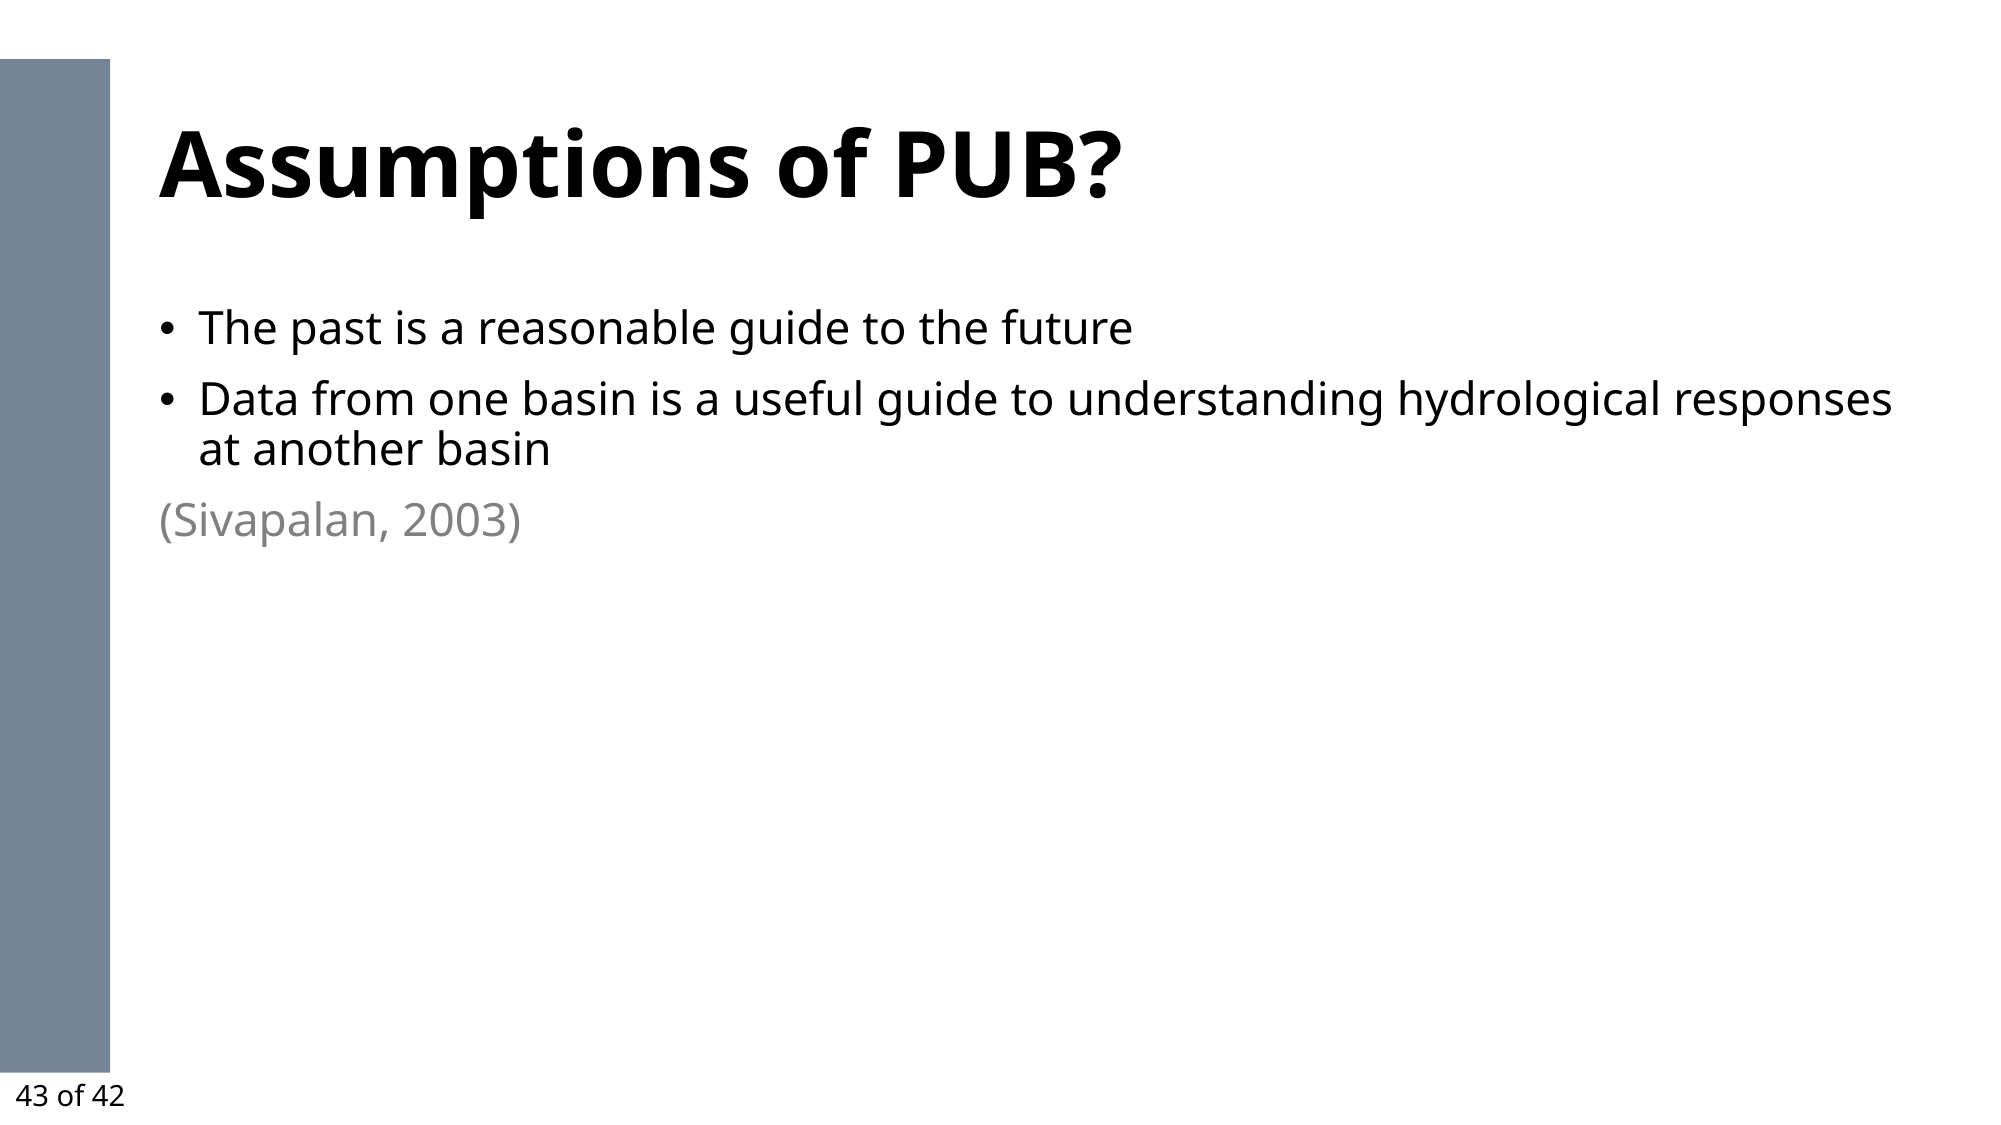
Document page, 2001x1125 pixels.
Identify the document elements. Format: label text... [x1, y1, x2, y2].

list The past is a reasonable guide to the future Data from one basin is a useful guide to understanding hydrological responses at another basin (Sivapalan, 2003) [147, 299, 1915, 1073]
title Assumptions of PUB? [147, 59, 1915, 277]
